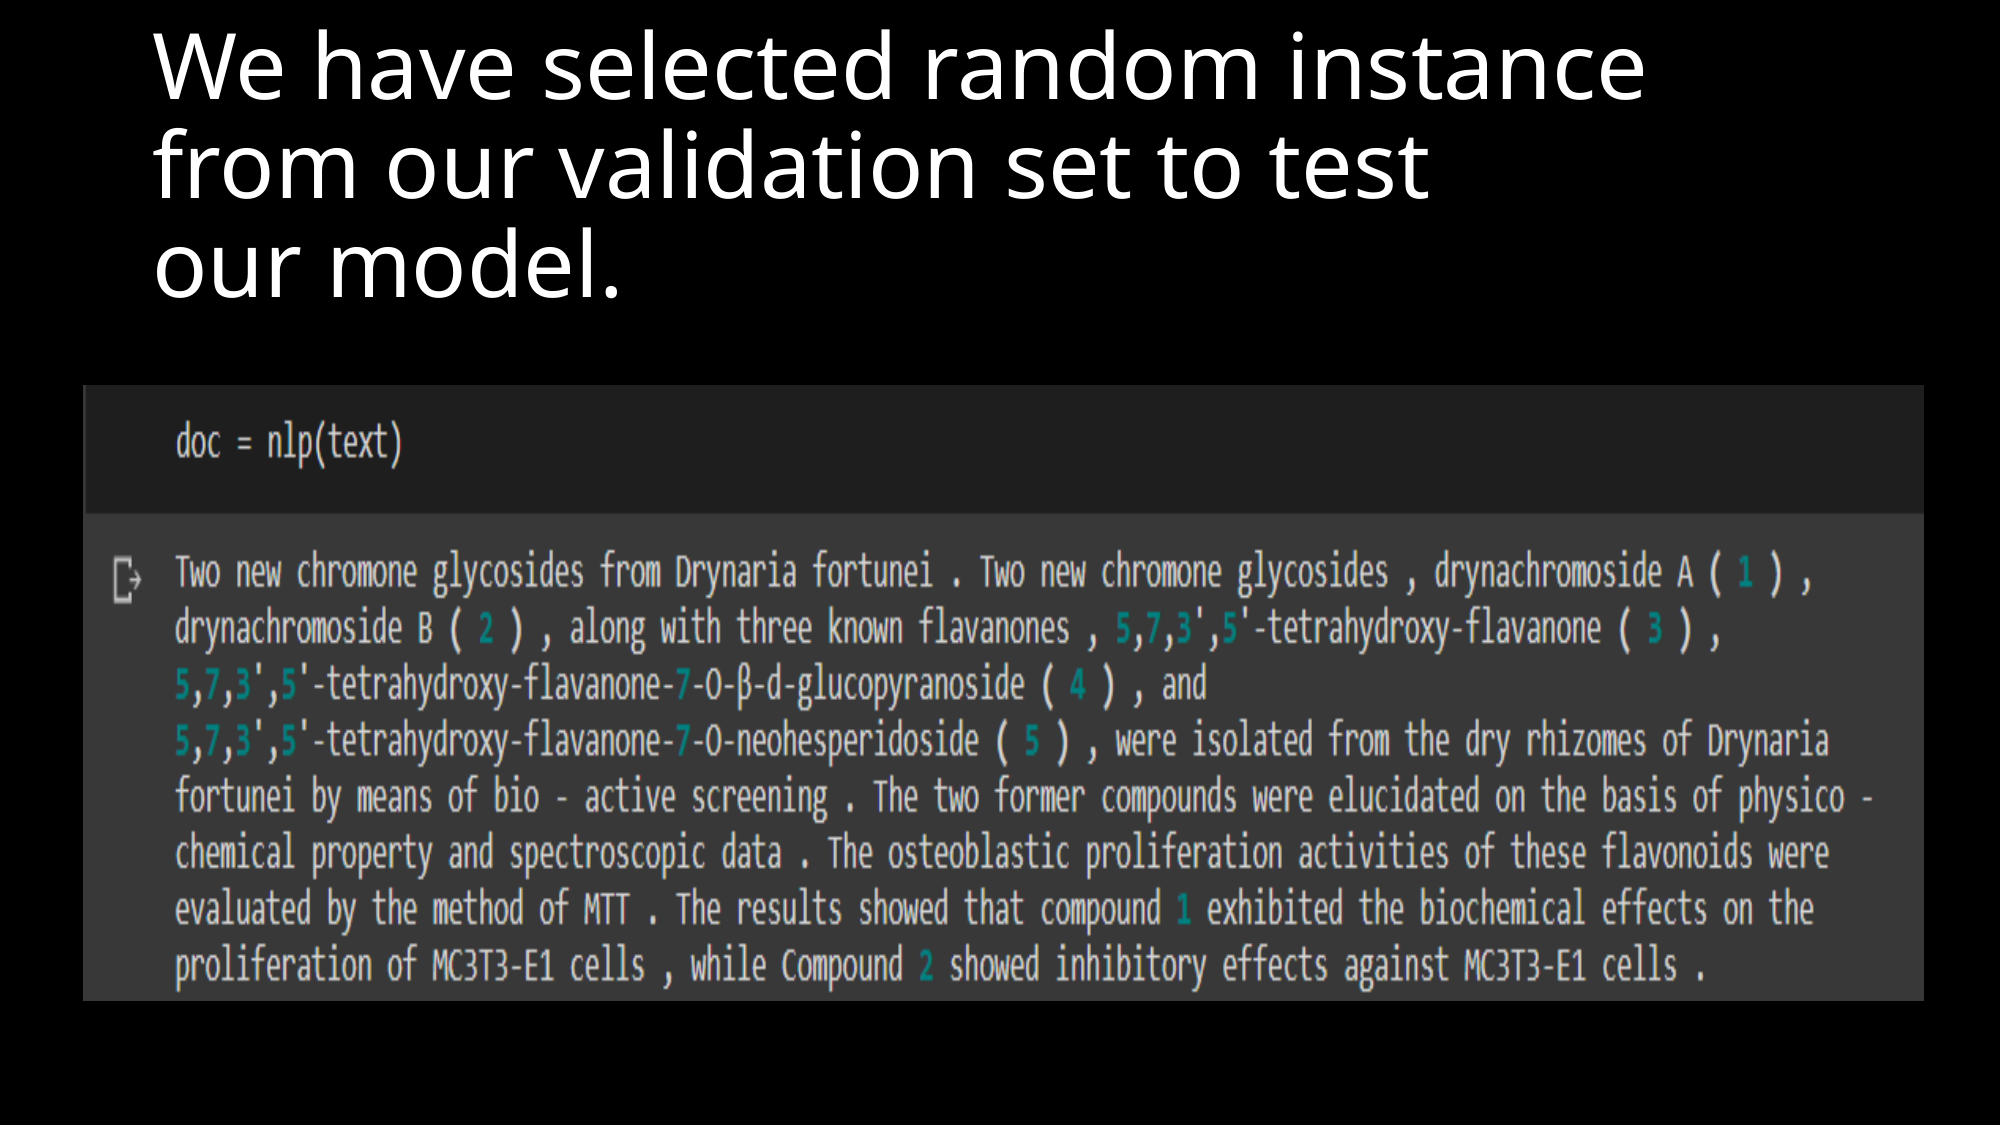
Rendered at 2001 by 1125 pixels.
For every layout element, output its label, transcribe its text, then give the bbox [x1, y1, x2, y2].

title We have selected random instance from our validation set to test our model. [137, 59, 1863, 278]
picture [83, 385, 1924, 1001]
